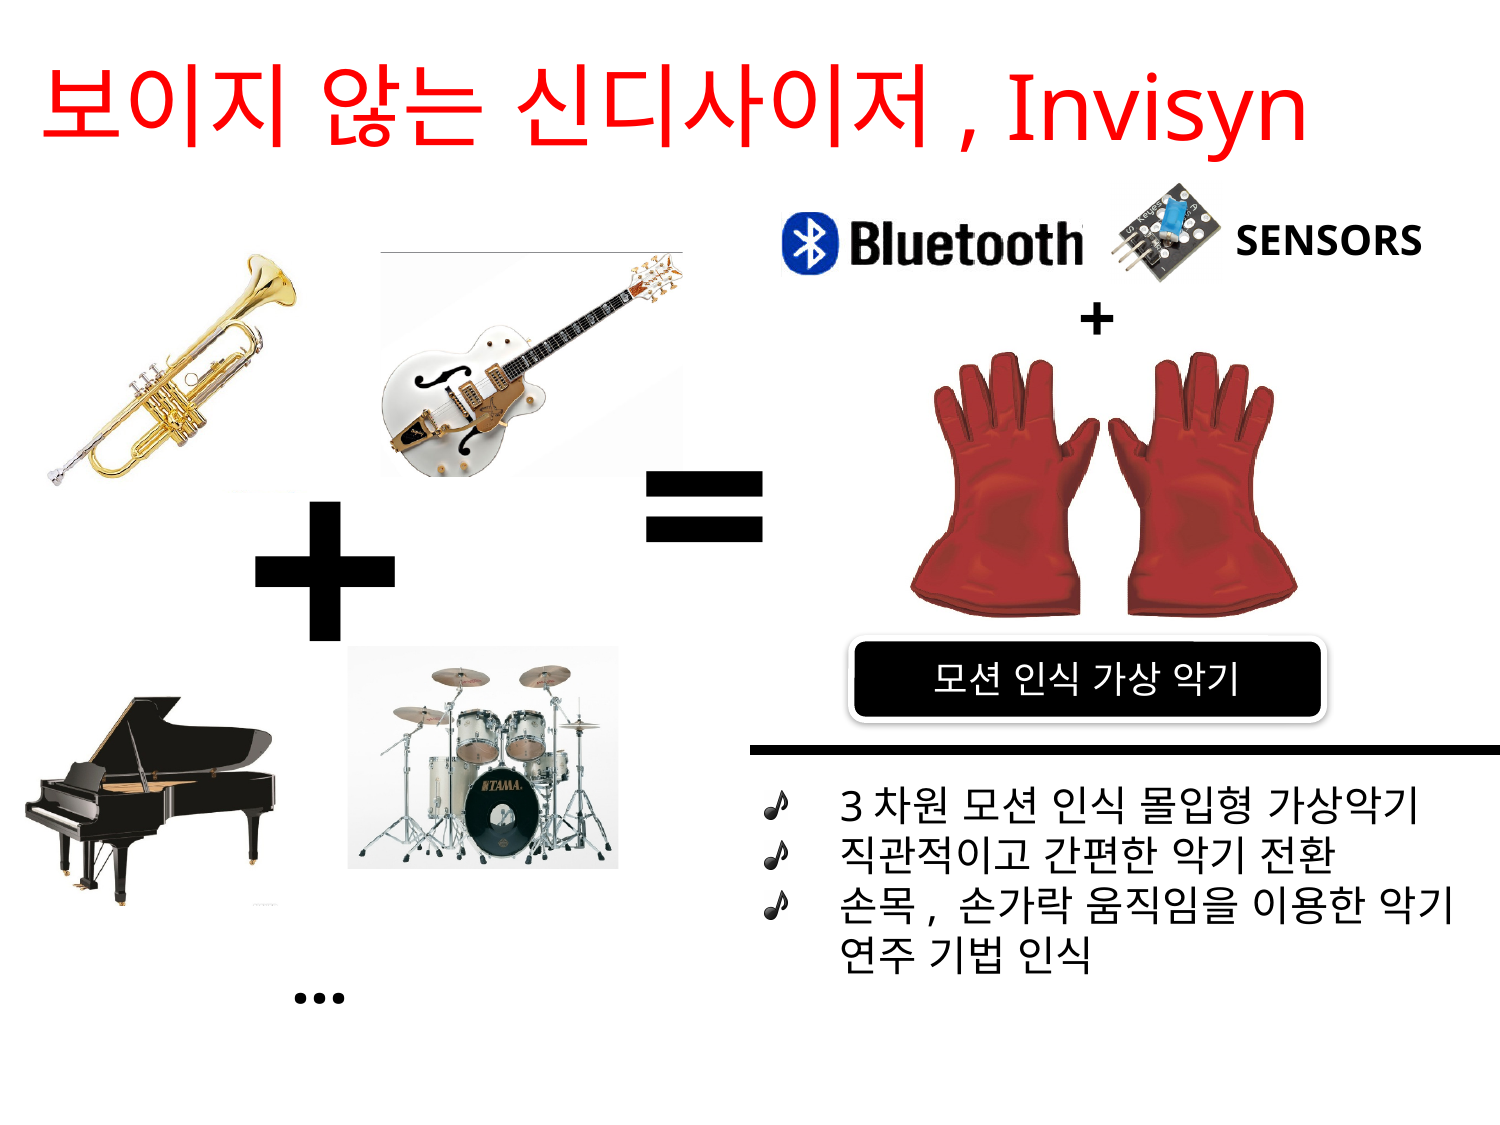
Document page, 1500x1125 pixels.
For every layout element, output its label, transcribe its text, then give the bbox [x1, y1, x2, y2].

text_box = [621, 344, 789, 648]
text_box 모션 인식 가상 악기 [848, 635, 1328, 723]
text_box SENSORS [1227, 206, 1500, 272]
text_box 3차원 모션 인식 몰입형 가상악기 직관적이고 간편한 악기 전환 손목, 손가락 움직임을 이용한 악기 연주 기법 인식 [750, 772, 1500, 988]
text_box … [69, 929, 571, 1025]
picture [764, 790, 794, 820]
picture [41, 241, 321, 493]
text_box + [1063, 268, 1132, 343]
picture [764, 840, 794, 870]
picture [764, 890, 794, 920]
picture [776, 211, 1083, 277]
picture [24, 691, 281, 906]
text_box 보이지 않는 신디사이저, Invisyn [24, 41, 1471, 167]
picture [380, 252, 683, 478]
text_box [898, 344, 1311, 627]
picture [347, 645, 619, 870]
picture [1109, 180, 1223, 284]
text_box + [228, 379, 423, 739]
